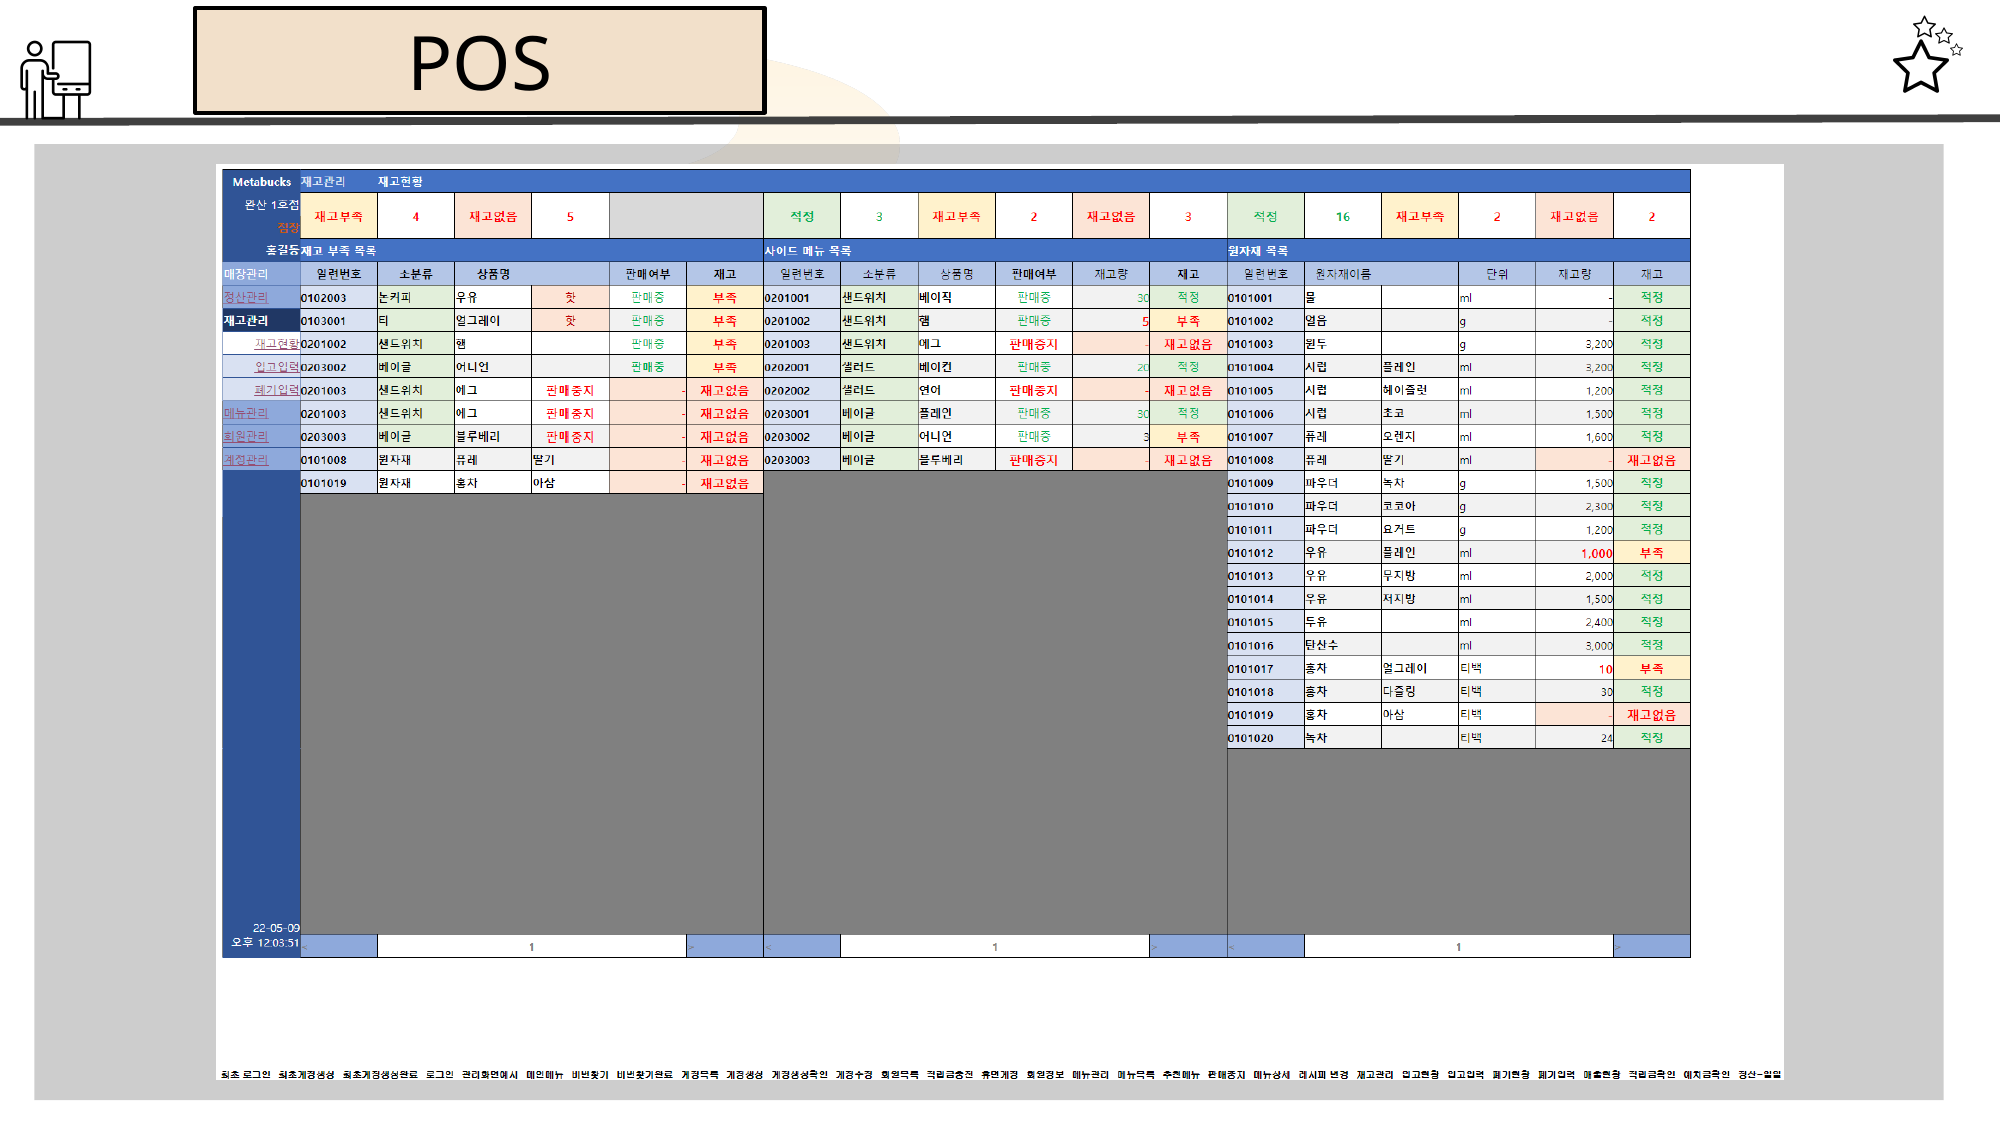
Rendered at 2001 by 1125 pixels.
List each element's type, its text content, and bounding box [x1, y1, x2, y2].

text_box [1893, 15, 1963, 94]
text_box [33, 143, 1945, 1101]
text_box POS [195, 7, 765, 113]
picture [0, 0, 2001, 1125]
